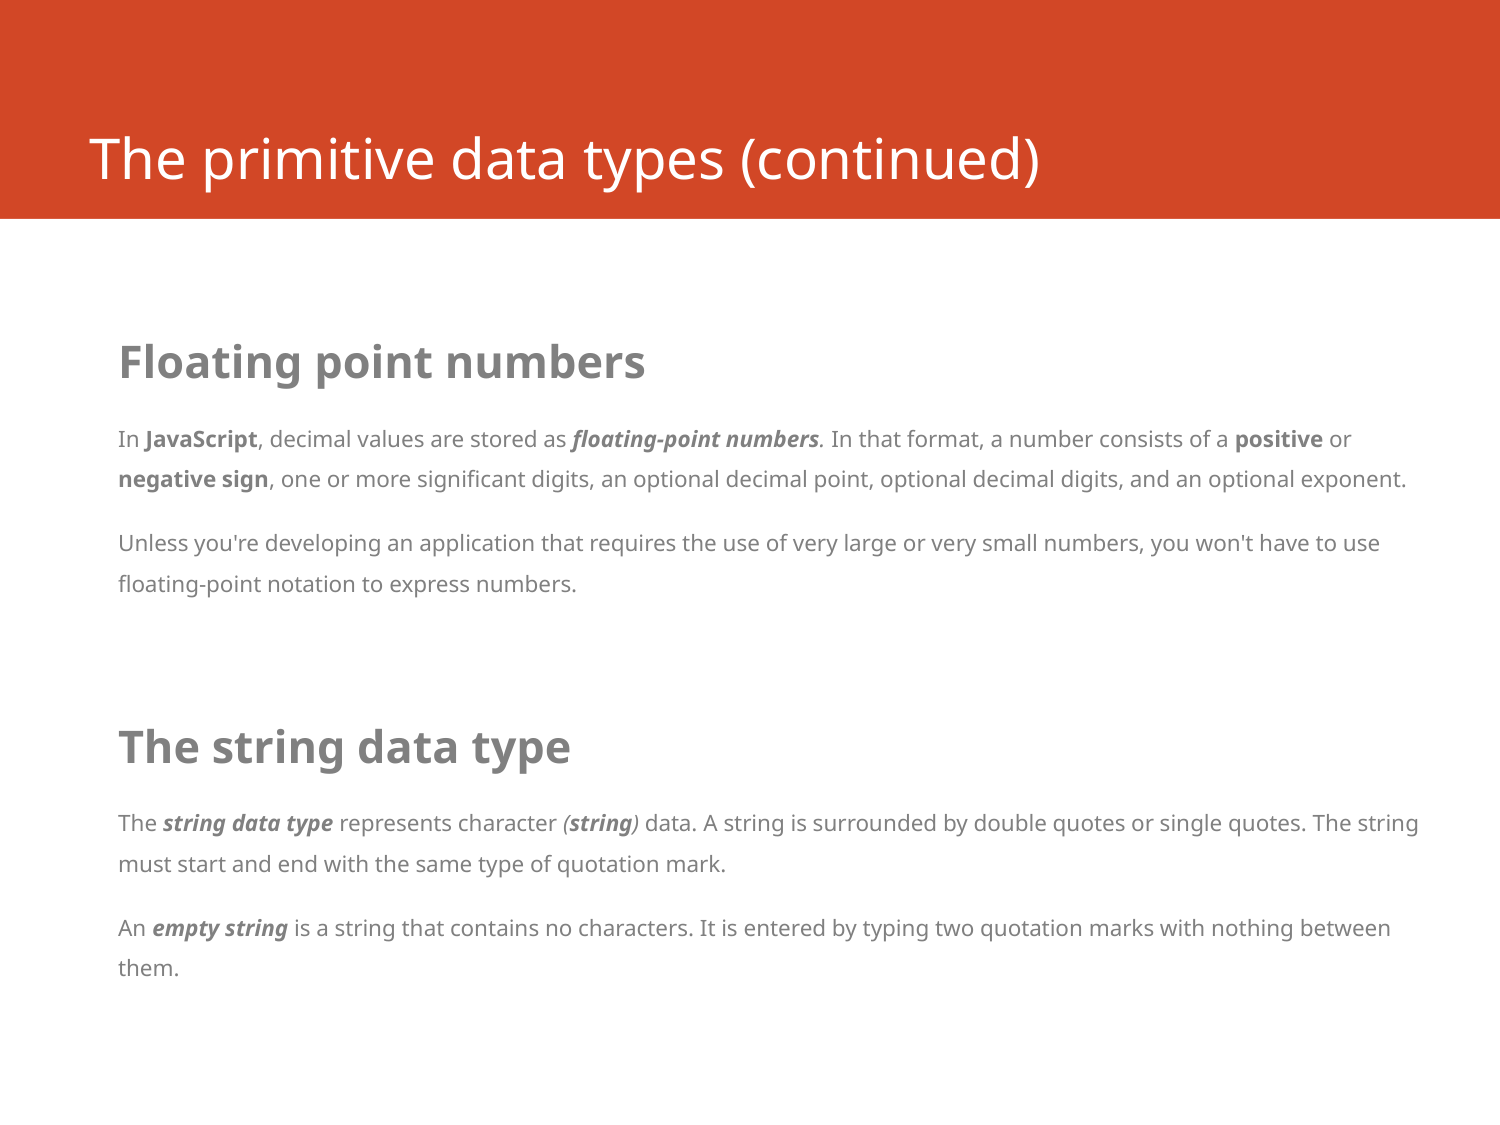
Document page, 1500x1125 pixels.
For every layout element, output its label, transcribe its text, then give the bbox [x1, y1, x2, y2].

list Floating point numbers In JavaScript, decimal values are stored as floating-point numbers. In that format, a number consists of a positive or negative sign, one or more significant digits, an optional decimal point, optional decimal digits, and an optional exponent. Unless you're developing an application that requires the use of very large or very small numbers, you won't have to use floating-point notation to express numbers. The string data type The string data type represents character (string) data. A string is surrounded by double quotes or single quotes. The string must start and end with the same type of quotation mark. An empty string is a string that contains no characters. It is entered by typing two quotation marks with nothing between them. [103, 299, 1438, 1014]
title The primitive data types (continued) [74, 0, 1397, 199]
